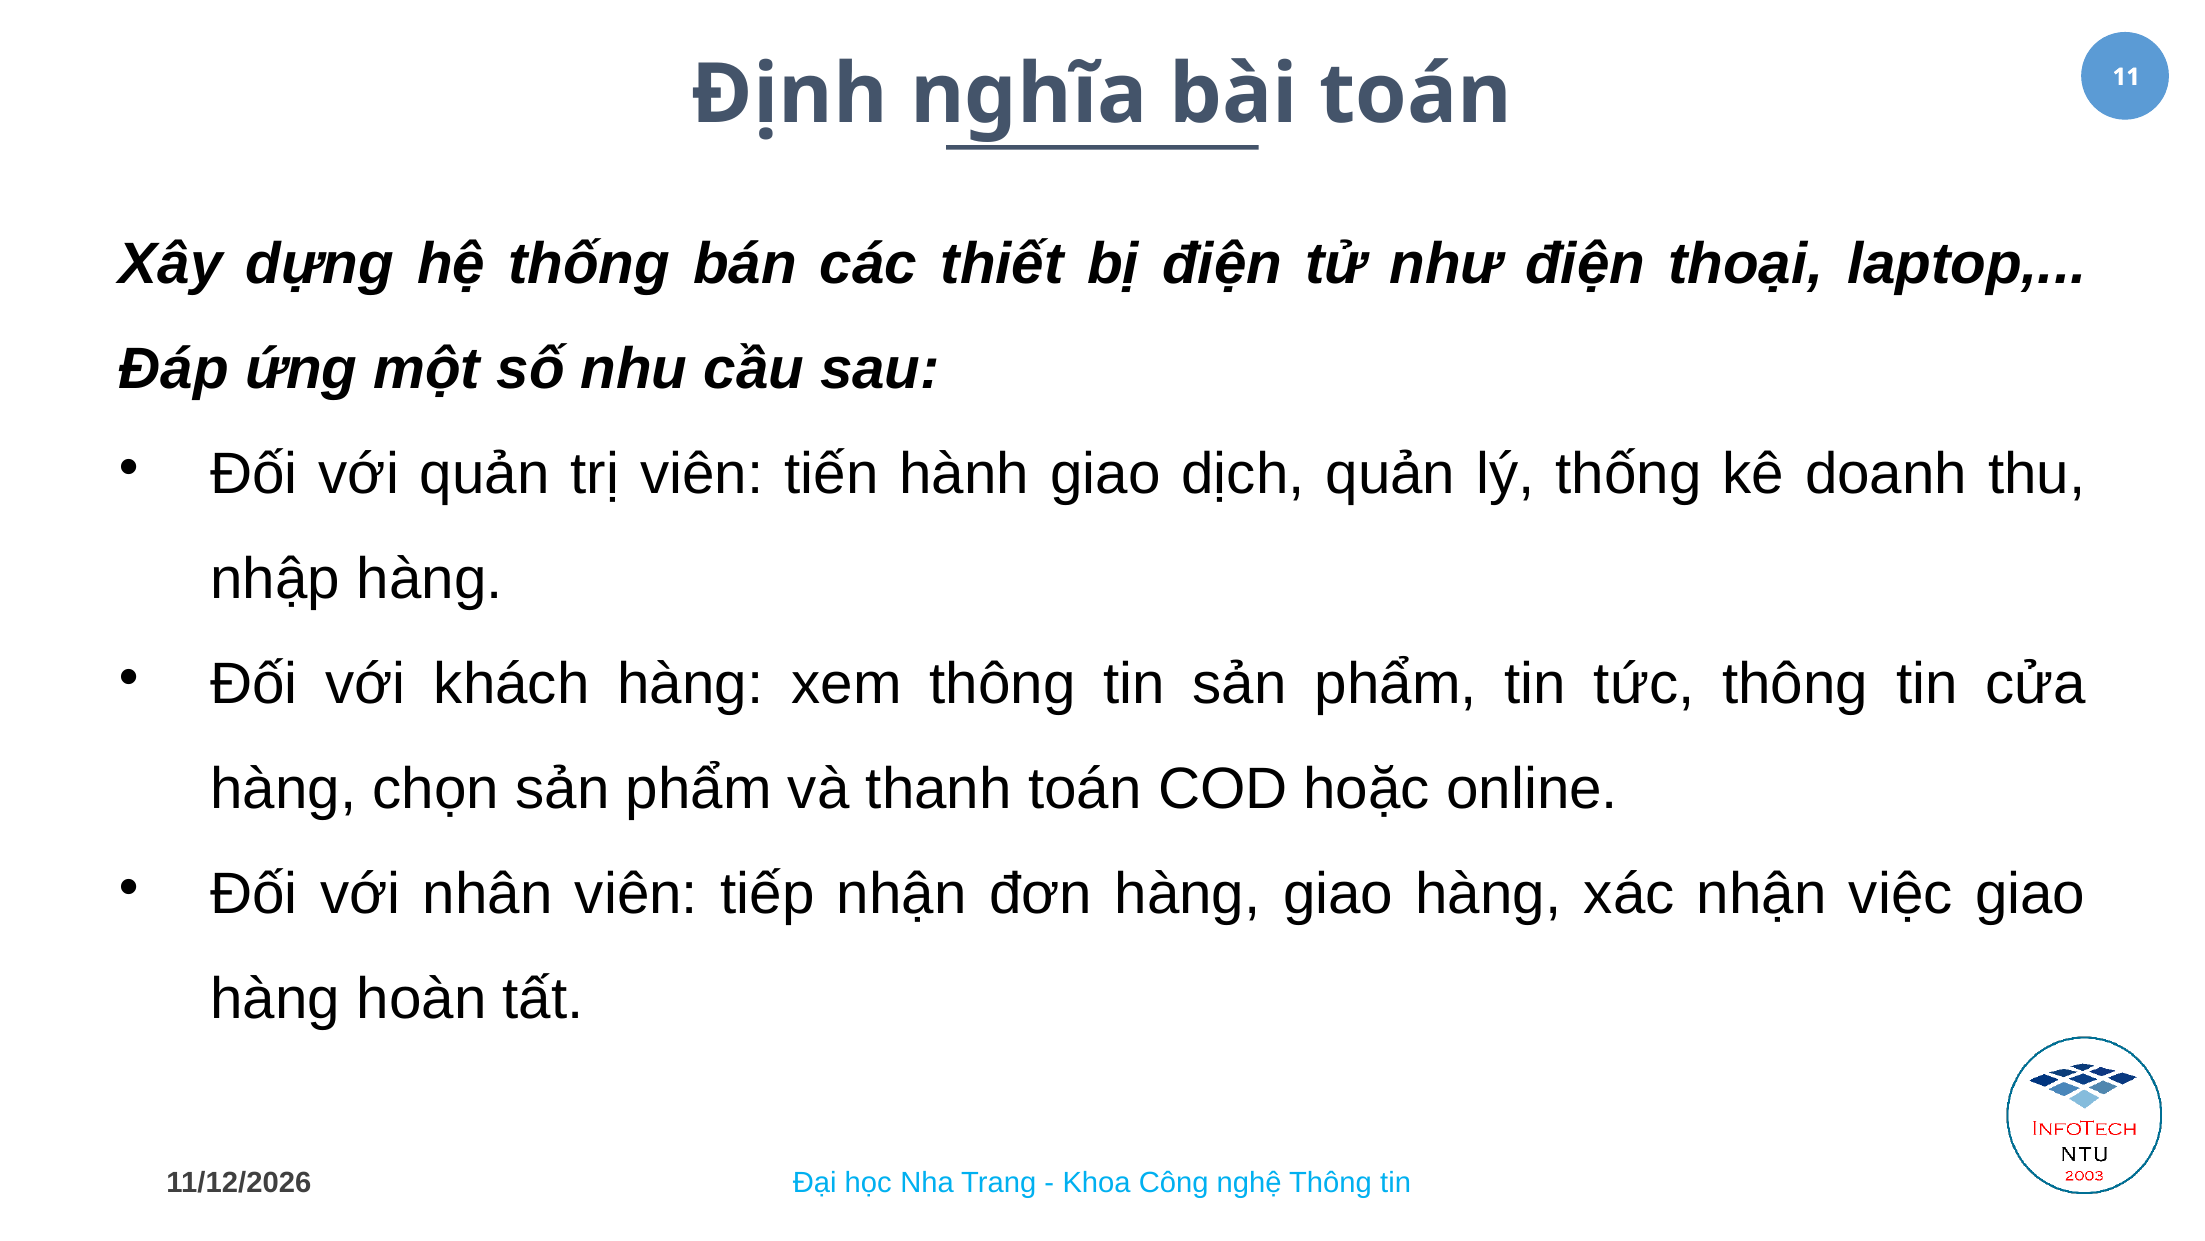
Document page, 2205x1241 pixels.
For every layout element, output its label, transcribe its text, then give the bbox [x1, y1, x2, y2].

picture [2002, 1032, 2166, 1198]
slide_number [151, 1149, 648, 1216]
footer Đại học Nha Trang - Khoa Công nghệ Thông tin [730, 1149, 1475, 1216]
text_box Xây dựng hệ thống bán các thiết bị điện tử như điện thoại, laptop,... Đáp ứng một số nhu cầu sau: Đối với quản trị viên: tiến hành giao dịch, quản lý, thống kê doanh thu, nhập hàng. Đối với khách hàng: xem thông tin sản phẩm, tin tức, thông tin cửa hàng, chọn sản phẩm và thanh toán COD hoặc online. Đối với nhân viên: tiếp nhận đơn hàng, giao hàng, xác nhận việc giao hàng hoàn tất. [102, 182, 2115, 910]
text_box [367, 45, 1837, 150]
